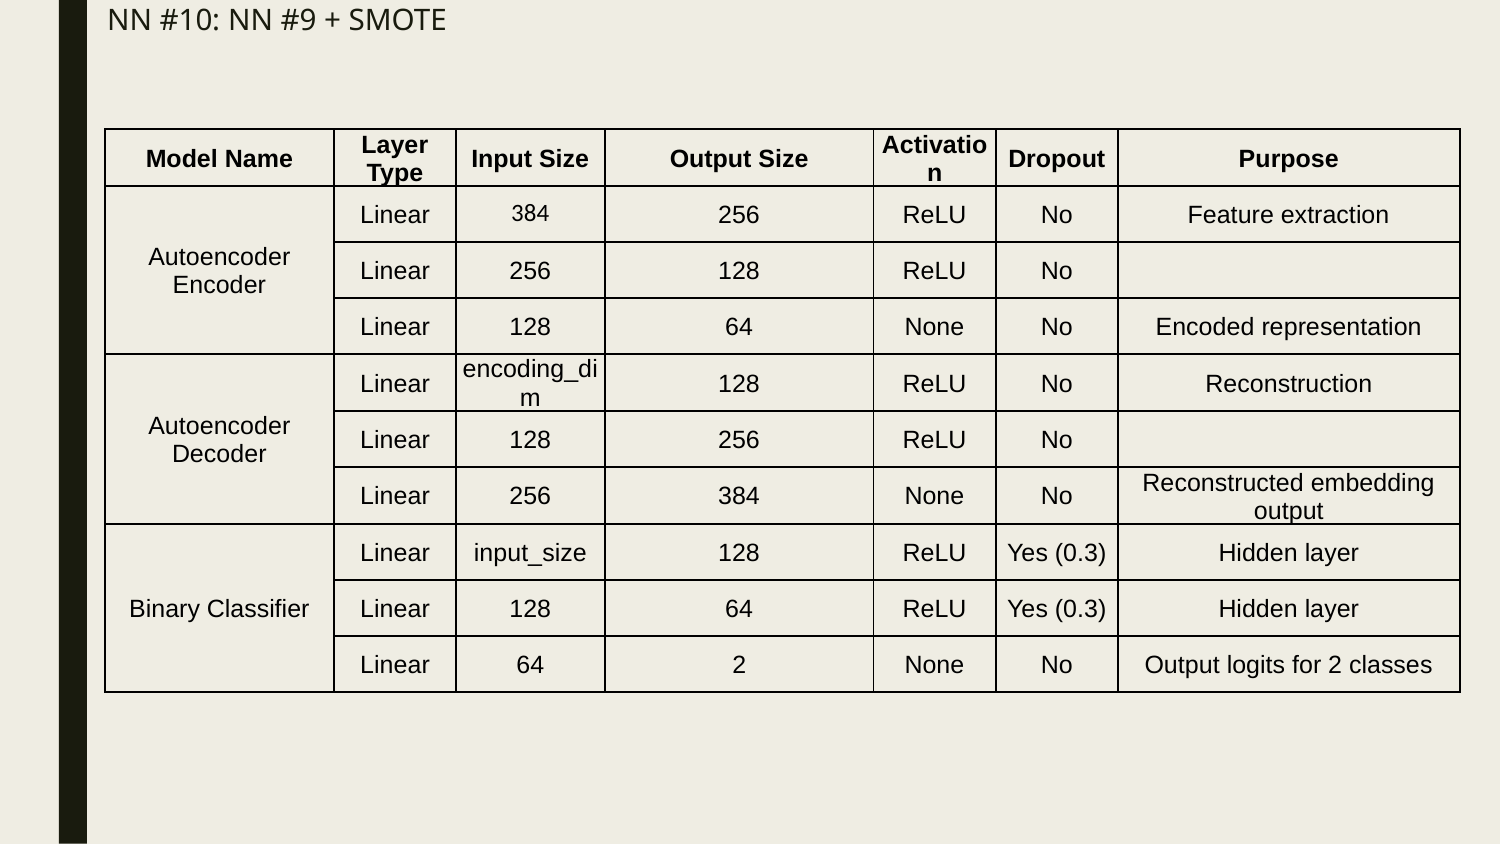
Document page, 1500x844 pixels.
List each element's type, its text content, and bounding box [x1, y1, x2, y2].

table_cell Feature extraction [1119, 187, 1459, 241]
table_cell 64 [606, 581, 873, 635]
table_header Activation [874, 130, 995, 185]
table_cell None [874, 299, 995, 353]
table_cell ReLU [874, 581, 995, 635]
table_cell No [997, 637, 1117, 691]
table_cell ReLU [874, 412, 995, 466]
table_cell Autoencoder Decoder [106, 355, 333, 523]
table_cell ReLU [874, 243, 995, 297]
table_header Input Size [457, 130, 604, 185]
table_cell No [997, 299, 1117, 353]
table_cell ReLU [874, 187, 995, 241]
table_cell Linear [335, 525, 455, 579]
table_cell Linear [335, 187, 455, 241]
table_cell 256 [457, 243, 604, 297]
table_cell ReLU [874, 525, 995, 579]
table_cell No [997, 412, 1117, 466]
table_cell Encoded representation [1119, 299, 1459, 353]
table_cell 128 [606, 243, 873, 297]
table_cell 128 [606, 355, 873, 410]
table_cell 128 [457, 412, 604, 466]
table_cell Yes (0.3) [997, 581, 1117, 635]
table_cell [1119, 412, 1459, 466]
table_cell [1119, 243, 1459, 297]
table_header Dropout [997, 130, 1117, 185]
table_cell 256 [606, 187, 873, 241]
table_header Purpose [1119, 130, 1459, 185]
table_cell input_size [457, 525, 604, 579]
table_cell 64 [457, 637, 604, 691]
table_cell Linear [335, 581, 455, 635]
table_cell 128 [606, 525, 873, 579]
table_cell Hidden layer [1119, 525, 1459, 579]
table_cell Binary Classifier [106, 525, 333, 691]
table_cell Hidden layer [1119, 581, 1459, 635]
table_cell 2 [606, 637, 873, 691]
table_cell Reconstruction [1119, 355, 1459, 410]
table_cell Linear [335, 412, 455, 466]
table_cell ReLU [874, 355, 995, 410]
table_cell No [997, 243, 1117, 297]
title NN #10: NN #9 + SMOTE [95, 0, 1500, 79]
table_cell No [997, 355, 1117, 410]
table_cell Output logits for 2 classes [1119, 637, 1459, 691]
table_cell encoding_dim [457, 355, 604, 410]
table_cell Linear [335, 468, 455, 523]
table_cell 128 [457, 581, 604, 635]
table_cell 256 [457, 468, 604, 523]
table_cell Reconstructed embedding output [1119, 468, 1459, 523]
table_cell Autoencoder Encoder [106, 187, 333, 353]
table_cell 128 [457, 299, 604, 353]
table_cell None [874, 637, 995, 691]
table_cell 384 [606, 468, 873, 523]
table_header Model Name [106, 130, 333, 185]
table_cell Linear [335, 299, 455, 353]
table_cell 256 [606, 412, 873, 466]
table_cell No [997, 187, 1117, 241]
table_cell Linear [335, 637, 455, 691]
table_cell Yes (0.3) [997, 525, 1117, 579]
table_cell No [997, 468, 1117, 523]
table_cell 64 [606, 299, 873, 353]
table_header Output Size [606, 130, 873, 185]
table_cell 384 [457, 187, 604, 241]
table_cell Linear [335, 243, 455, 297]
table_cell None [874, 468, 995, 523]
table_header Layer Type [335, 130, 455, 185]
table_cell Linear [335, 355, 455, 410]
